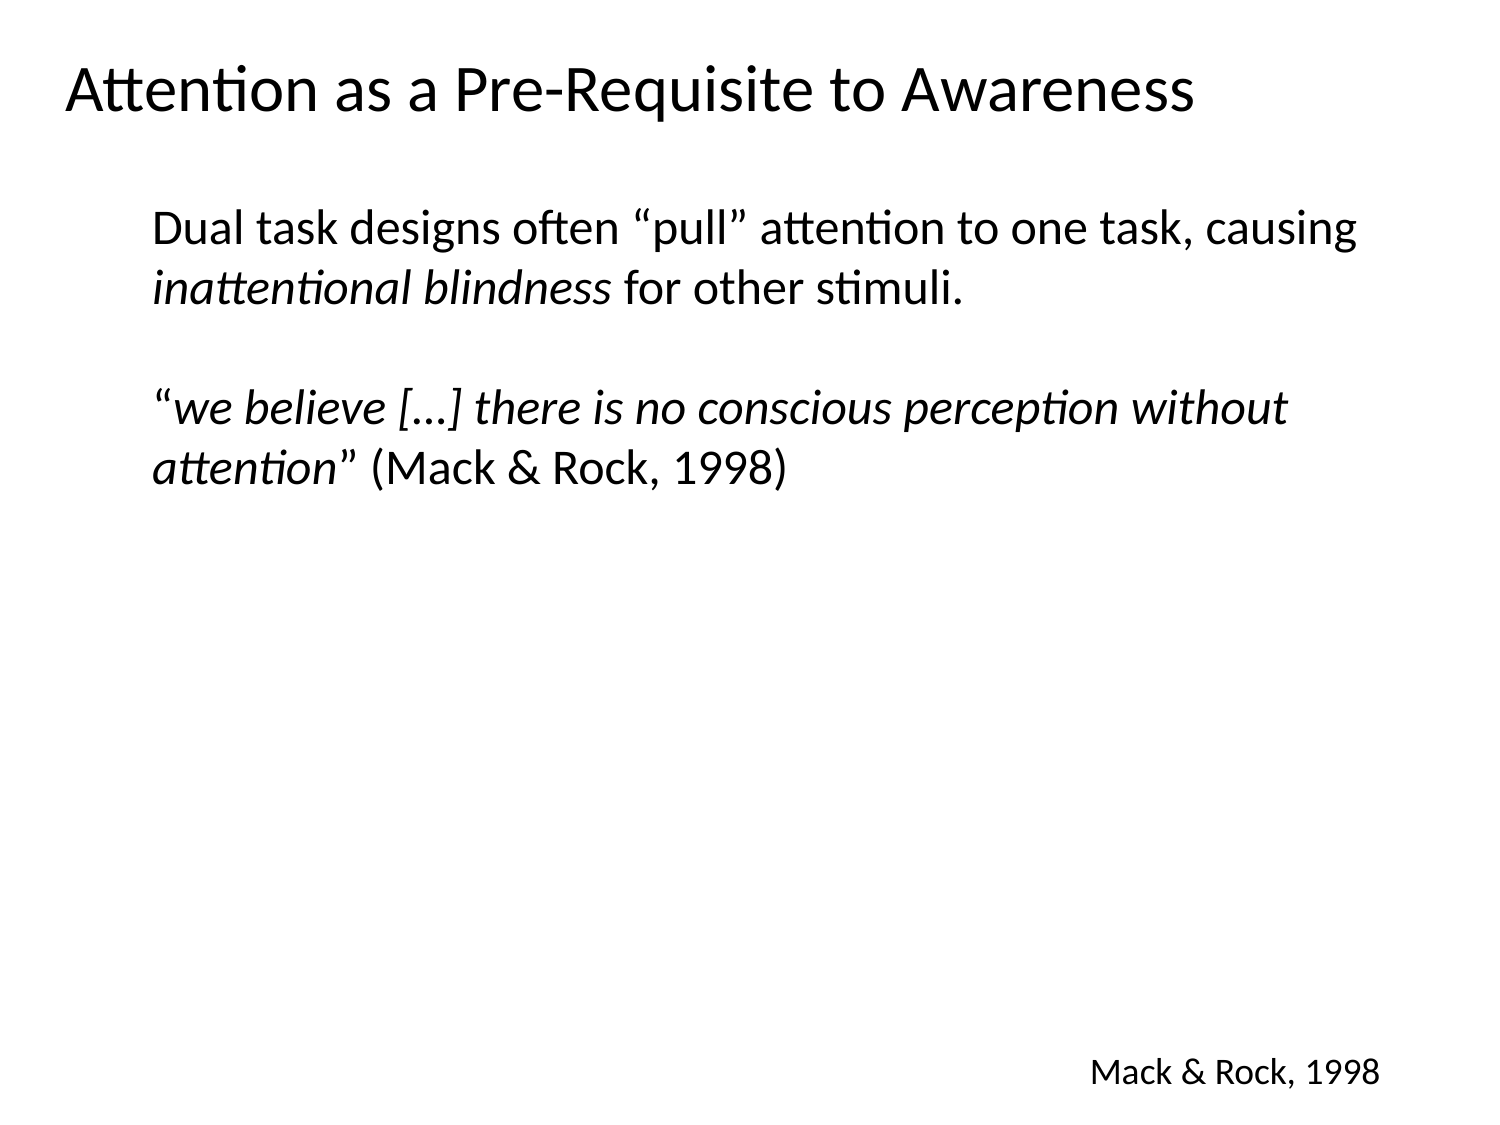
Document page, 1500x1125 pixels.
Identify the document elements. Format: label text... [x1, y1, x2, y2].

text_box Attention as a Pre-Requisite to Awareness [51, 37, 1211, 133]
text_box Dual task designs often “pull” attention to one task, causing inattentional blindness for other stimuli. “we believe […] there is no conscious perception without attention” (Mack & Rock, 1998) [137, 187, 1400, 503]
text_box Mack & Rock, 1998 [1074, 1039, 1475, 1100]
